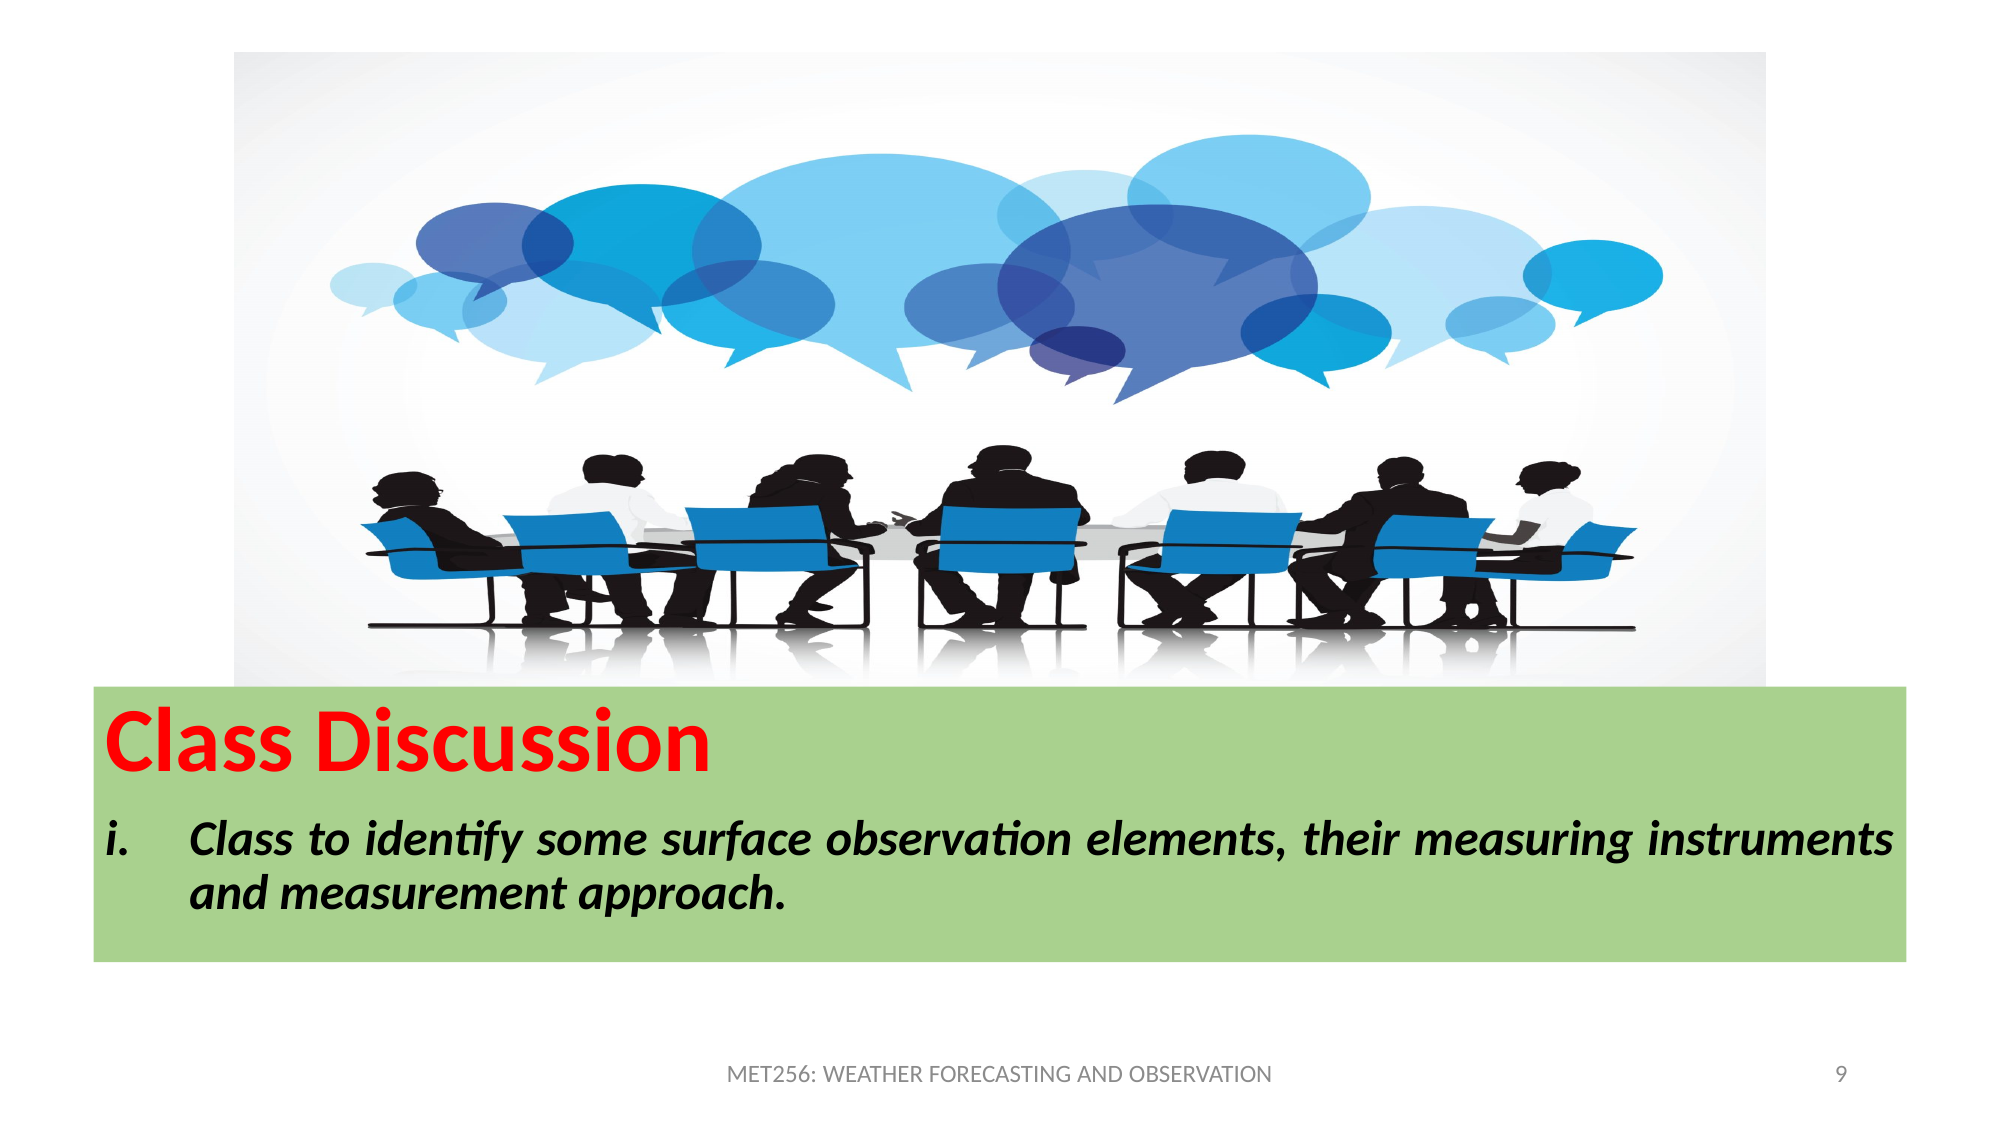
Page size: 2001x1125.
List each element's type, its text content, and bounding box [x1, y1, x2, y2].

text_box Class Discussion Class to identify some surface observation elements, their measuring instruments and measurement approach. [93, 686, 1907, 963]
footer MET256: WEATHER FORECASTING AND OBSERVATION [662, 1042, 1338, 1103]
slide_number 9 [1412, 1042, 1863, 1103]
picture [234, 52, 1766, 719]
